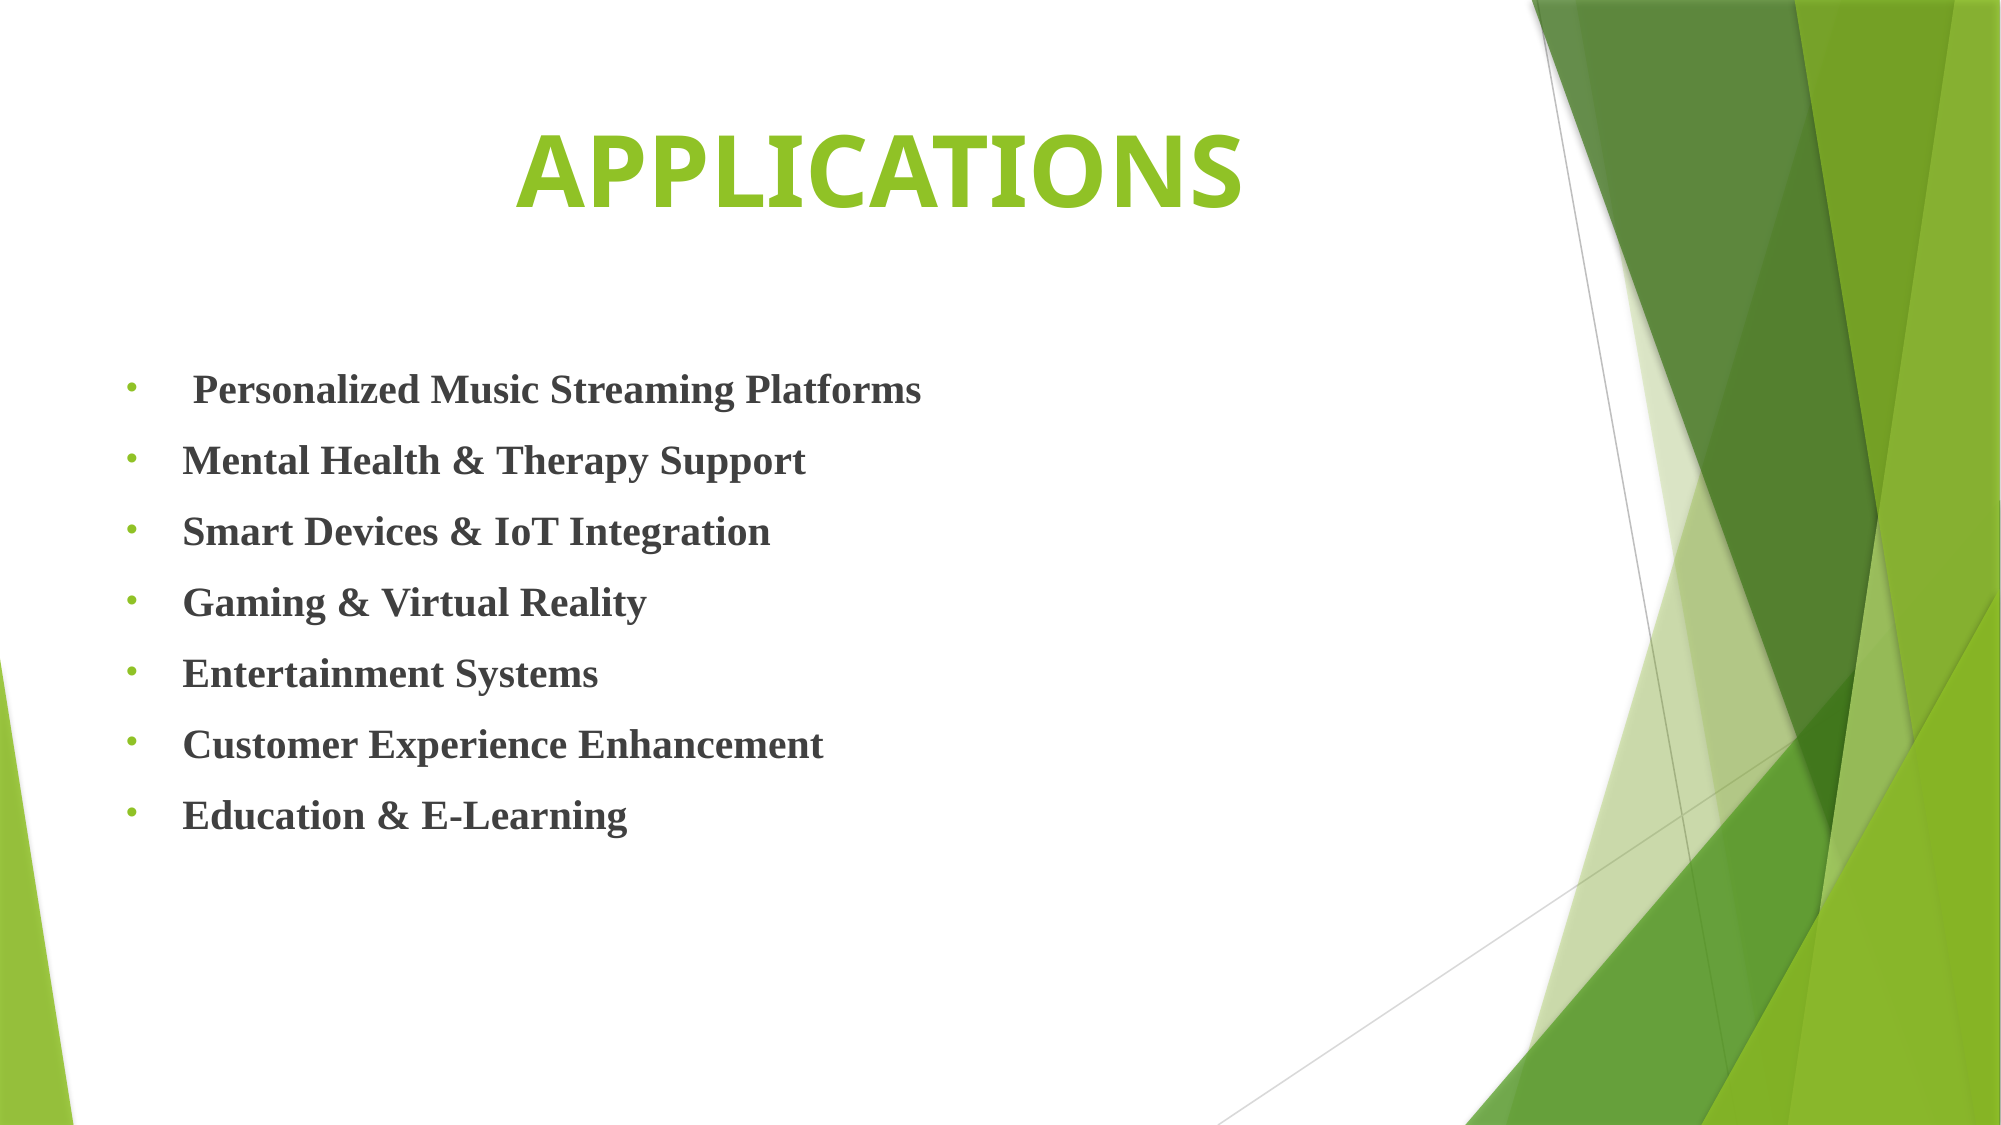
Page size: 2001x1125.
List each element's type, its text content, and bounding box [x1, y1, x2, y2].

title APPLICATIONS [111, 99, 1522, 317]
list Personalized Music Streaming Platforms Mental Health & Therapy Support Smart Devices & IoT Integration Gaming & Virtual Reality Entertainment Systems Customer Experience Enhancement Education & E-Learning [111, 354, 1522, 992]
